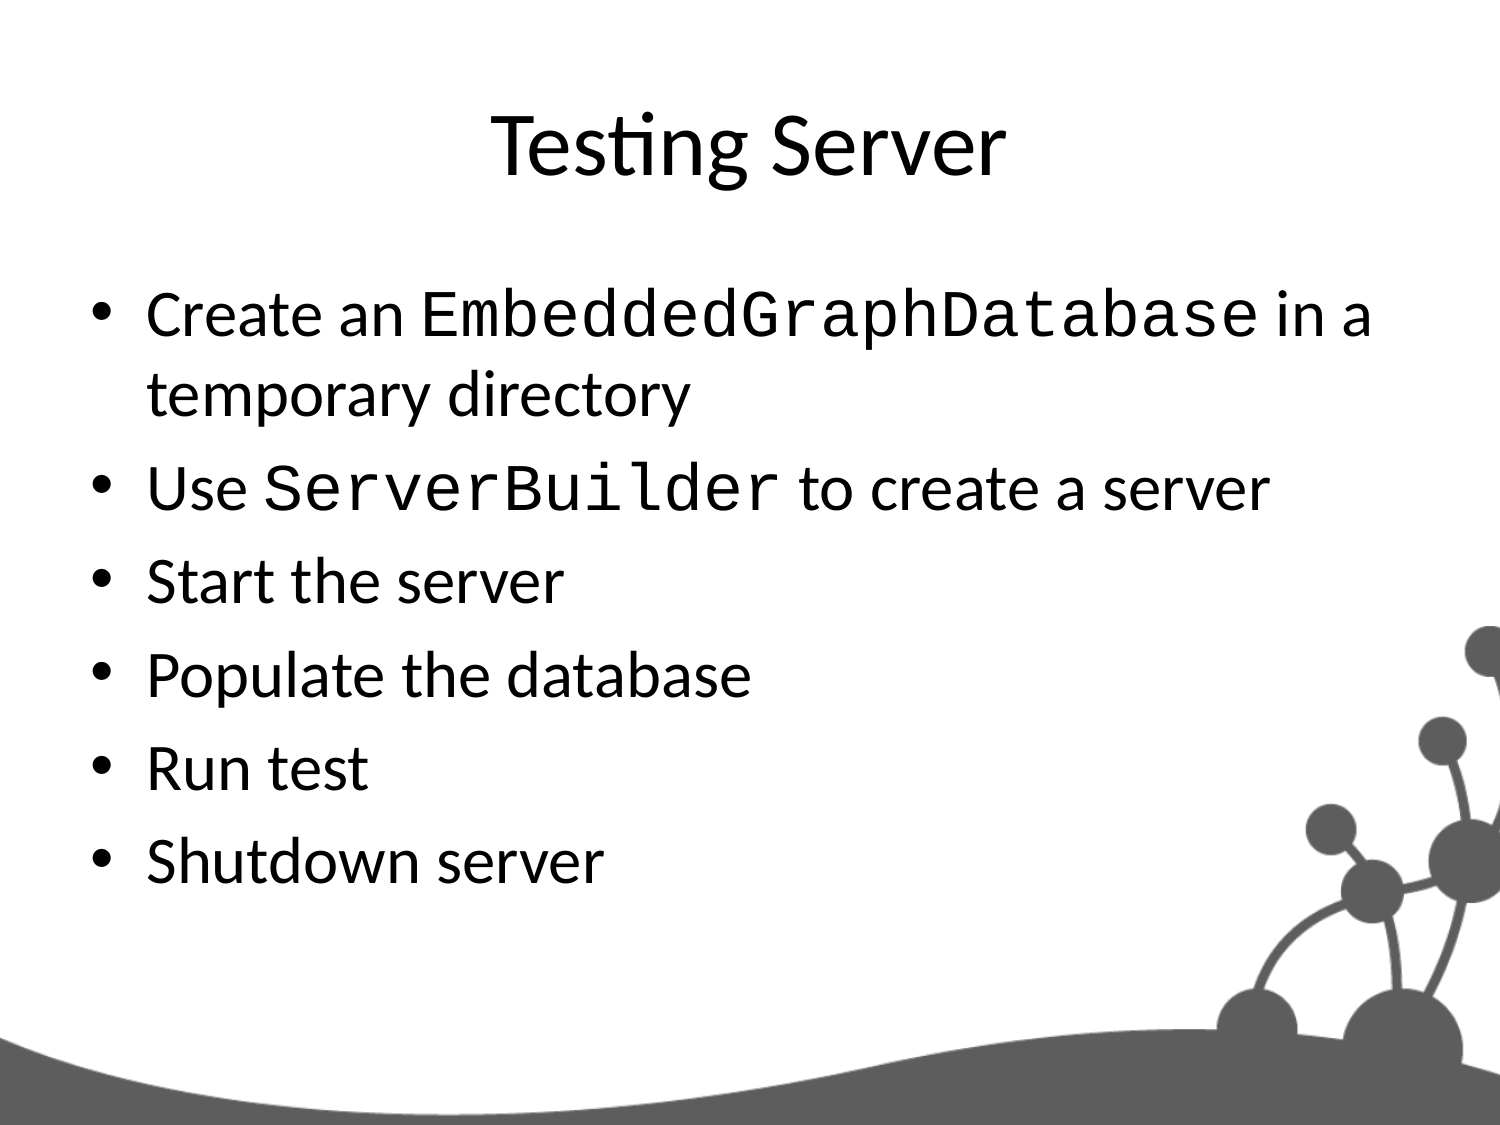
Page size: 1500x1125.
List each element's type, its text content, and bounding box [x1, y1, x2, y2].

list Create an EmbeddedGraphDatabase in a temporary directory Use ServerBuilder to create a server Start the server Populate the database Run test Shutdown server [75, 262, 1425, 1005]
title Testing Server [75, 45, 1425, 233]
